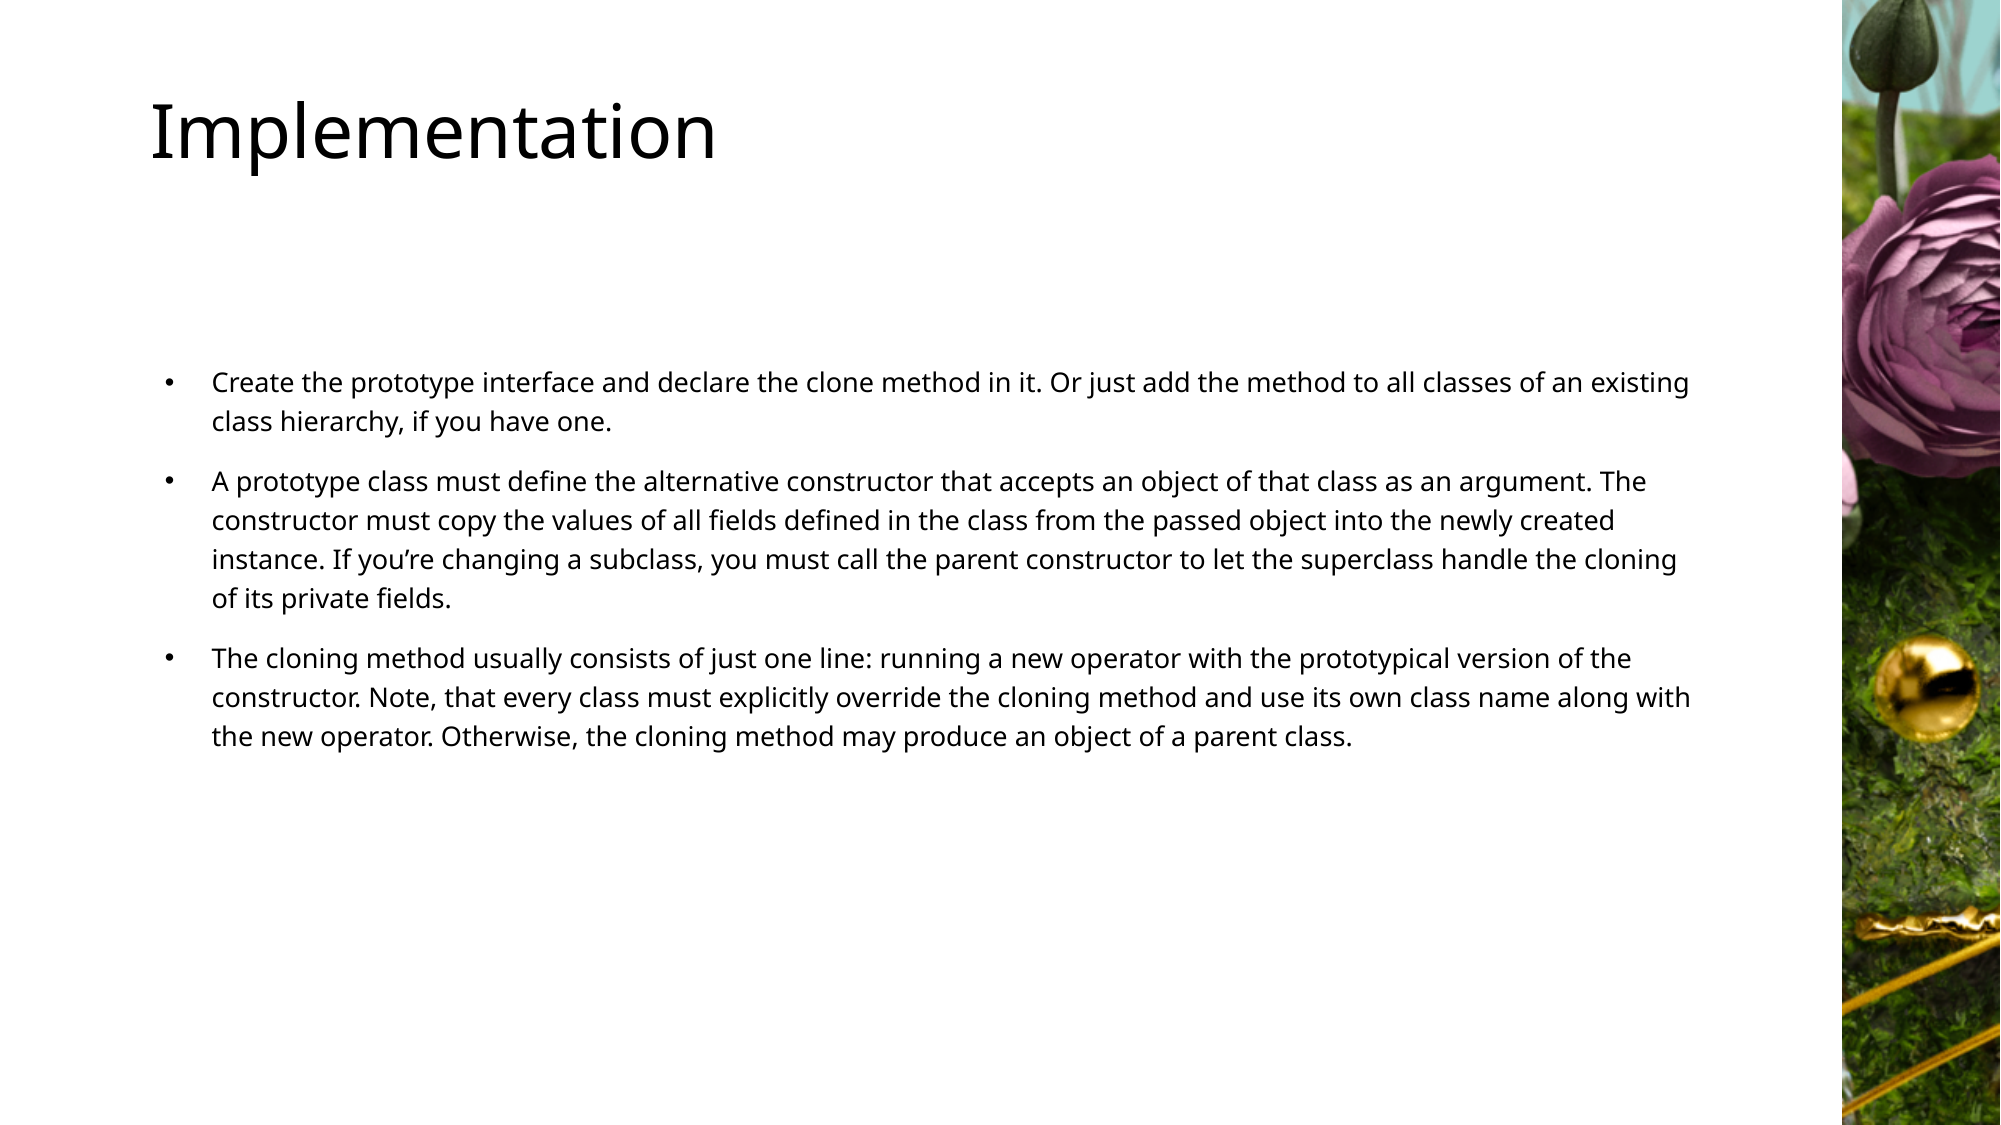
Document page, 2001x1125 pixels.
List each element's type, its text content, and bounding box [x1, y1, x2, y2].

picture [1842, 0, 2000, 1125]
title Implementation [150, 45, 1842, 175]
text_box Create the prototype interface and declare the clone method in it. Or just add the method to all classes of an existing class hierarchy, if you have one. A prototype class must define the alternative constructor that accepts an object of that class as an argument. The constructor must copy the values of all fields defined in the class from the passed object into the newly created instance. If you’re changing a subclass, you must call the parent constructor to let the superclass handle the cloning of its private fields. The cloning method usually consists of just one line: running a new operator with the prototypical version of the constructor. Note, that every class must explicitly override the cloning method and use its own class name along with the new operator. Otherwise, the cloning method may produce an object of a parent class. [150, 351, 1716, 774]
